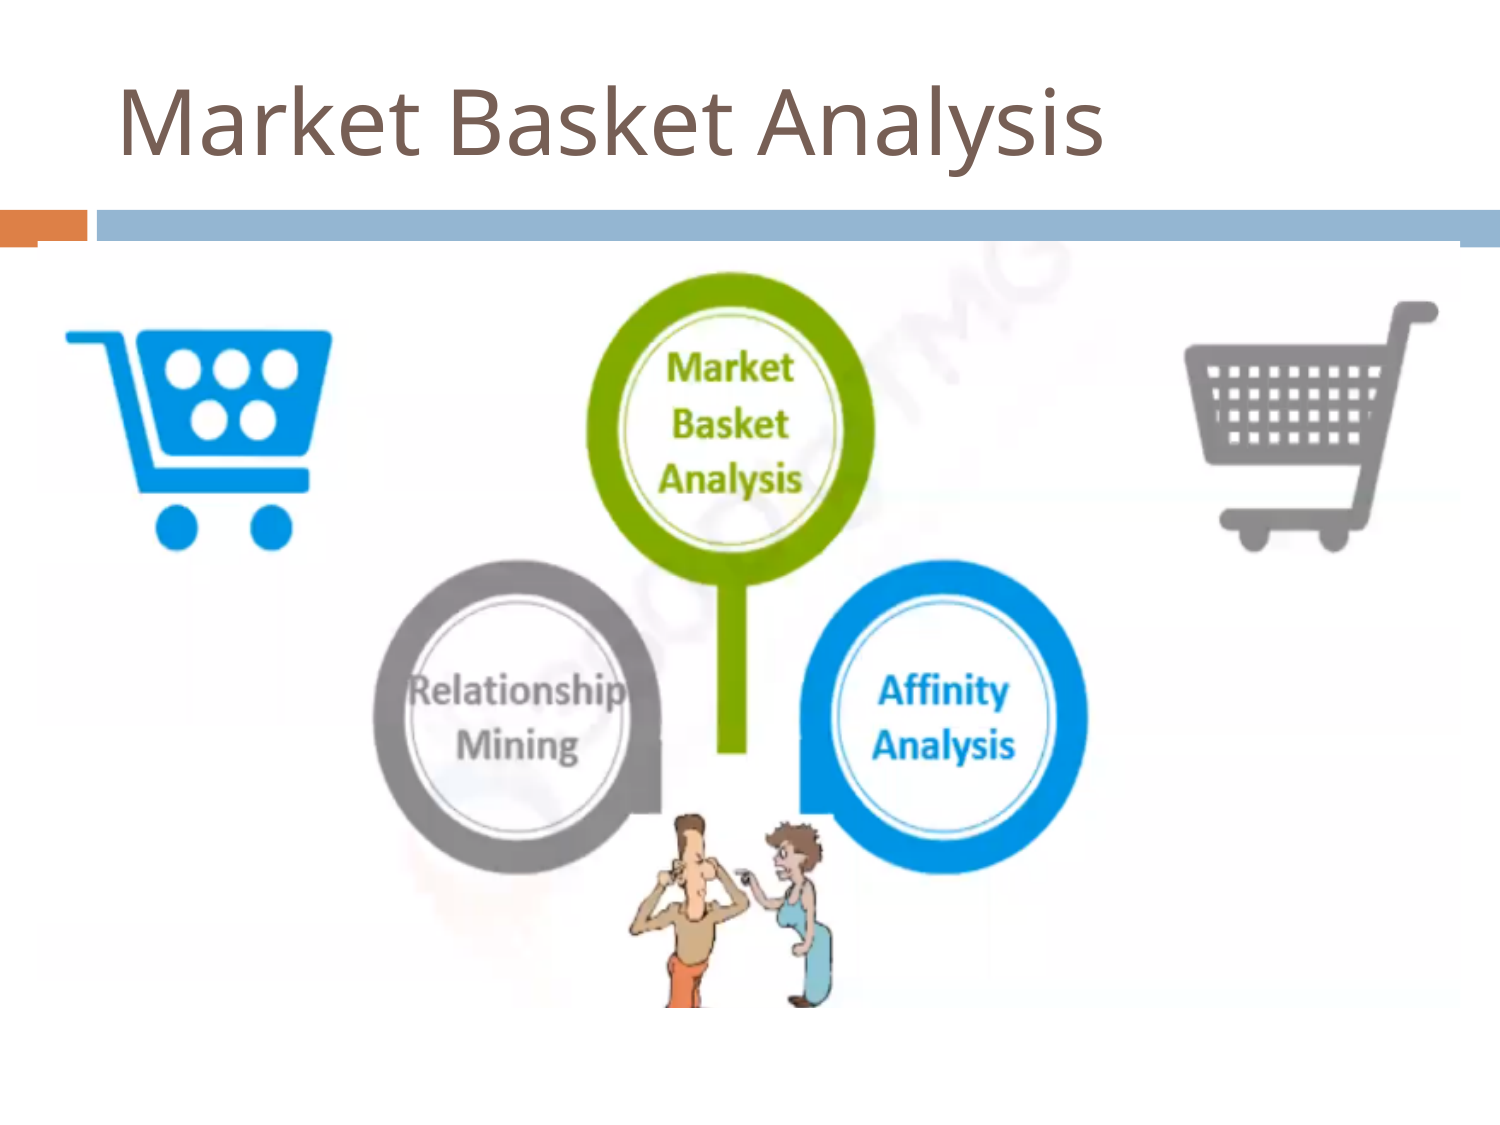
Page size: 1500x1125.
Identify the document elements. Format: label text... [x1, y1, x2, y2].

picture [37, 241, 1461, 1008]
title Market Basket Analysis [100, 37, 1438, 200]
